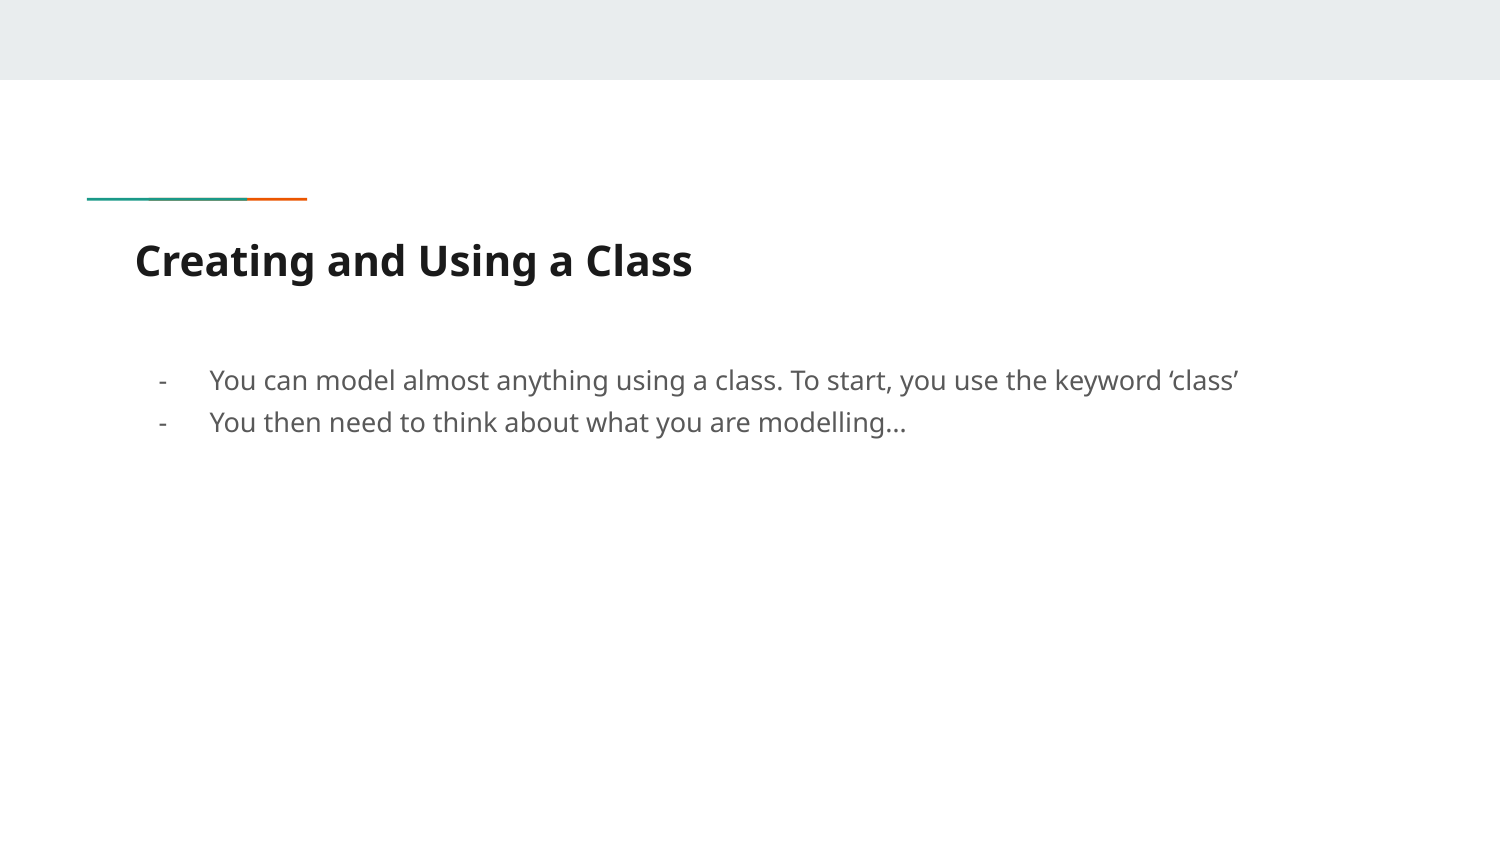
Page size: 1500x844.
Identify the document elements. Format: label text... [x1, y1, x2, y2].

list You can model almost anything using a class. To start, you use the keyword ‘class’ You then need to think about what you are modelling… [119, 341, 1381, 712]
title Creating and Using a Class [119, 216, 1381, 305]
